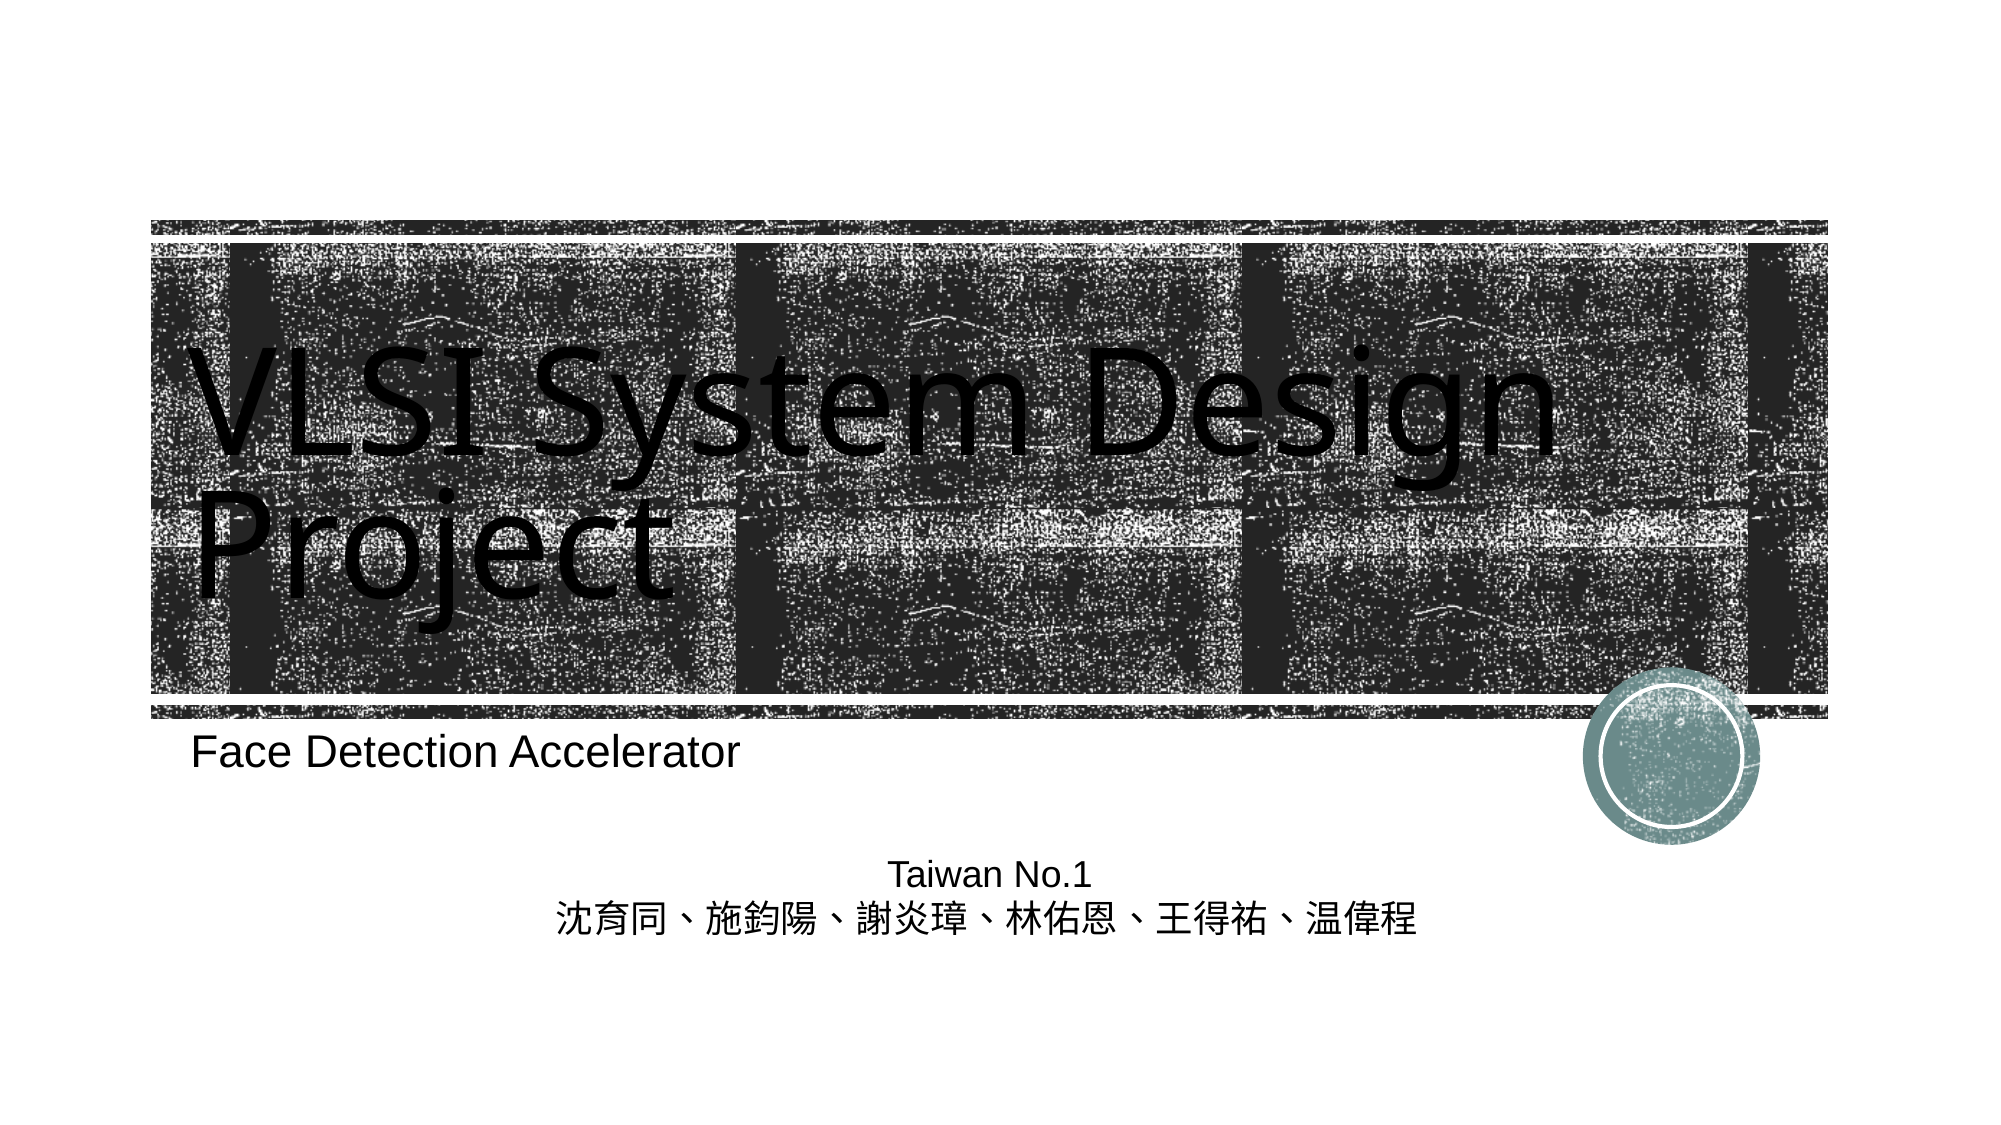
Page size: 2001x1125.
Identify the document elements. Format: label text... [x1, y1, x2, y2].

text_box Taiwan No.1 沈育同、施鈞陽、謝炎璋、林佑恩、王得祐、温偉程 [541, 842, 1439, 948]
subtitle Face Detection Accelerator [175, 720, 1470, 896]
title VLSI System Design Project [172, 234, 1808, 733]
